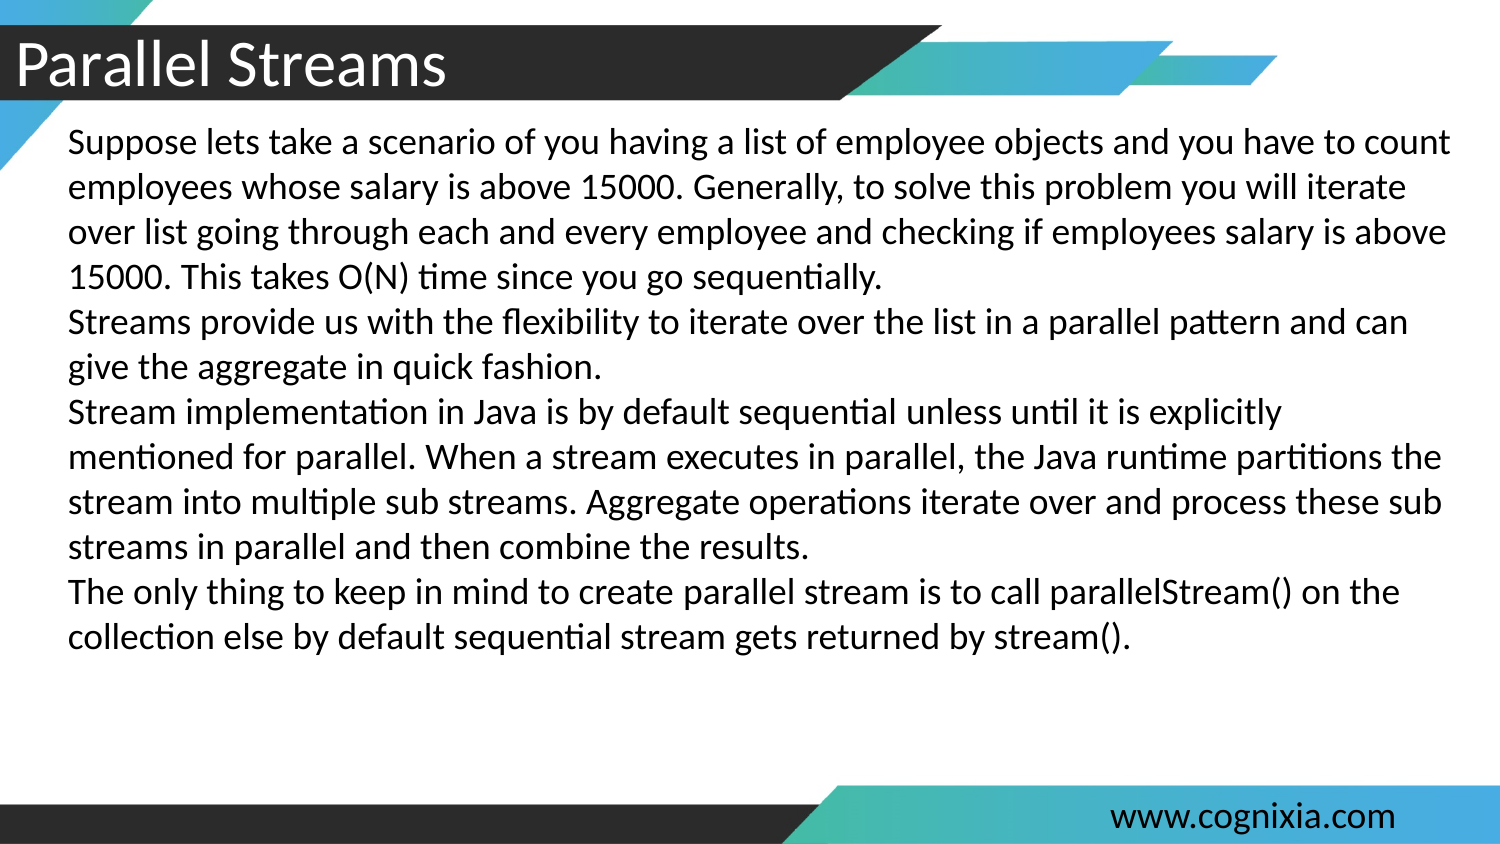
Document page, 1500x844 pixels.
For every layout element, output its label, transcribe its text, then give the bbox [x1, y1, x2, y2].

list Suppose lets take a scenario of you having a list of employee objects and you have to count employees whose salary is above 15000. Generally, to solve this problem you will iterate over list going through each and every employee and checking if employees salary is above 15000. This takes O(N) time since you go sequentially. Streams provide us with the flexibility to iterate over the list in a parallel pattern and can give the aggregate in quick fashion. Stream implementation in Java is by default sequential unless until it is explicitly mentioned for parallel. When a stream executes in parallel, the Java runtime partitions the stream into multiple sub streams. Aggregate operations iterate over and process these sub streams in parallel and then combine the results. The only thing to keep in mind to create parallel stream is to call parallelStream() on the collection else by default sequential stream gets returned by stream(). [53, 109, 1471, 772]
text_box Parallel Streams [0, 21, 838, 97]
picture [0, 0, 1500, 844]
